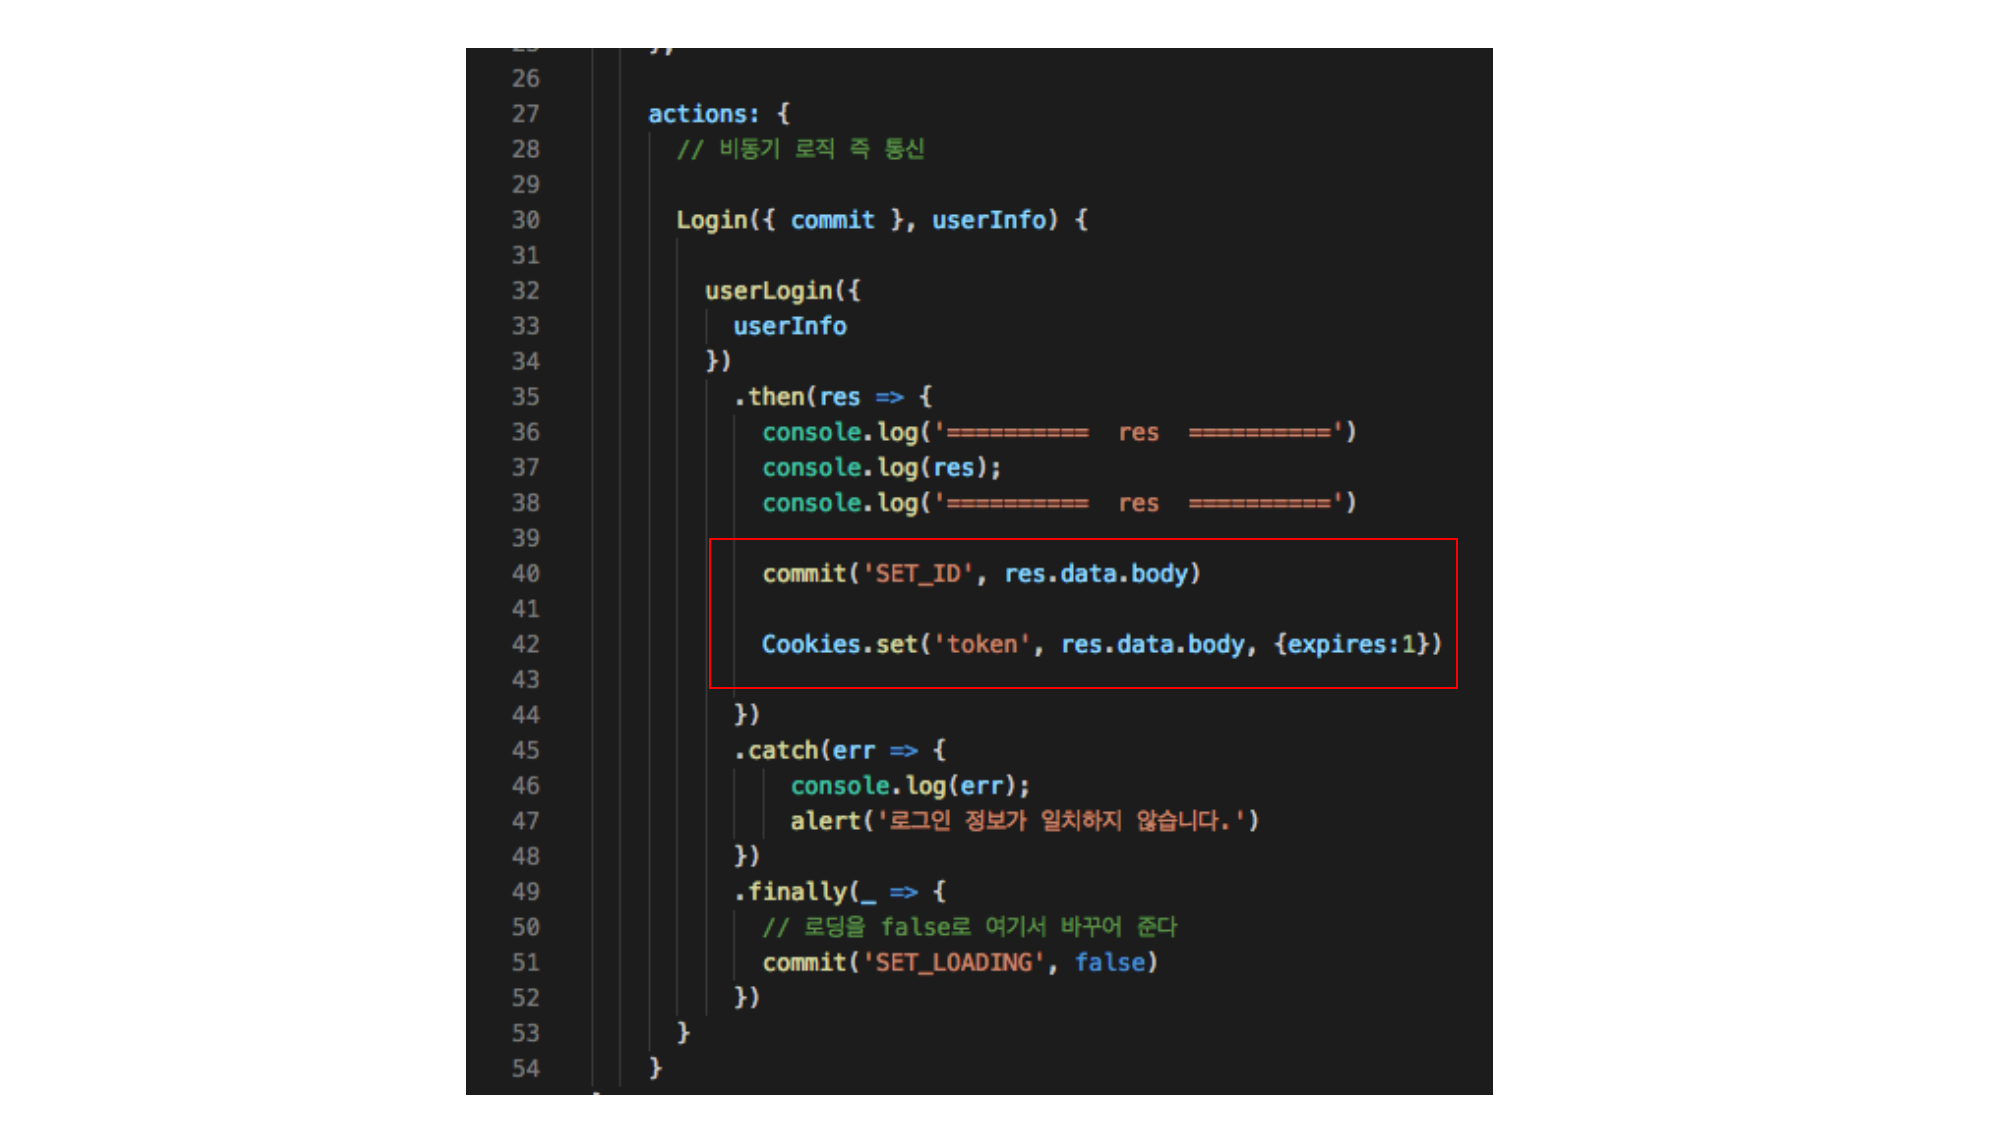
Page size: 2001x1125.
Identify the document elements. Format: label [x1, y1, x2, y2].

picture [466, 48, 1493, 1095]
